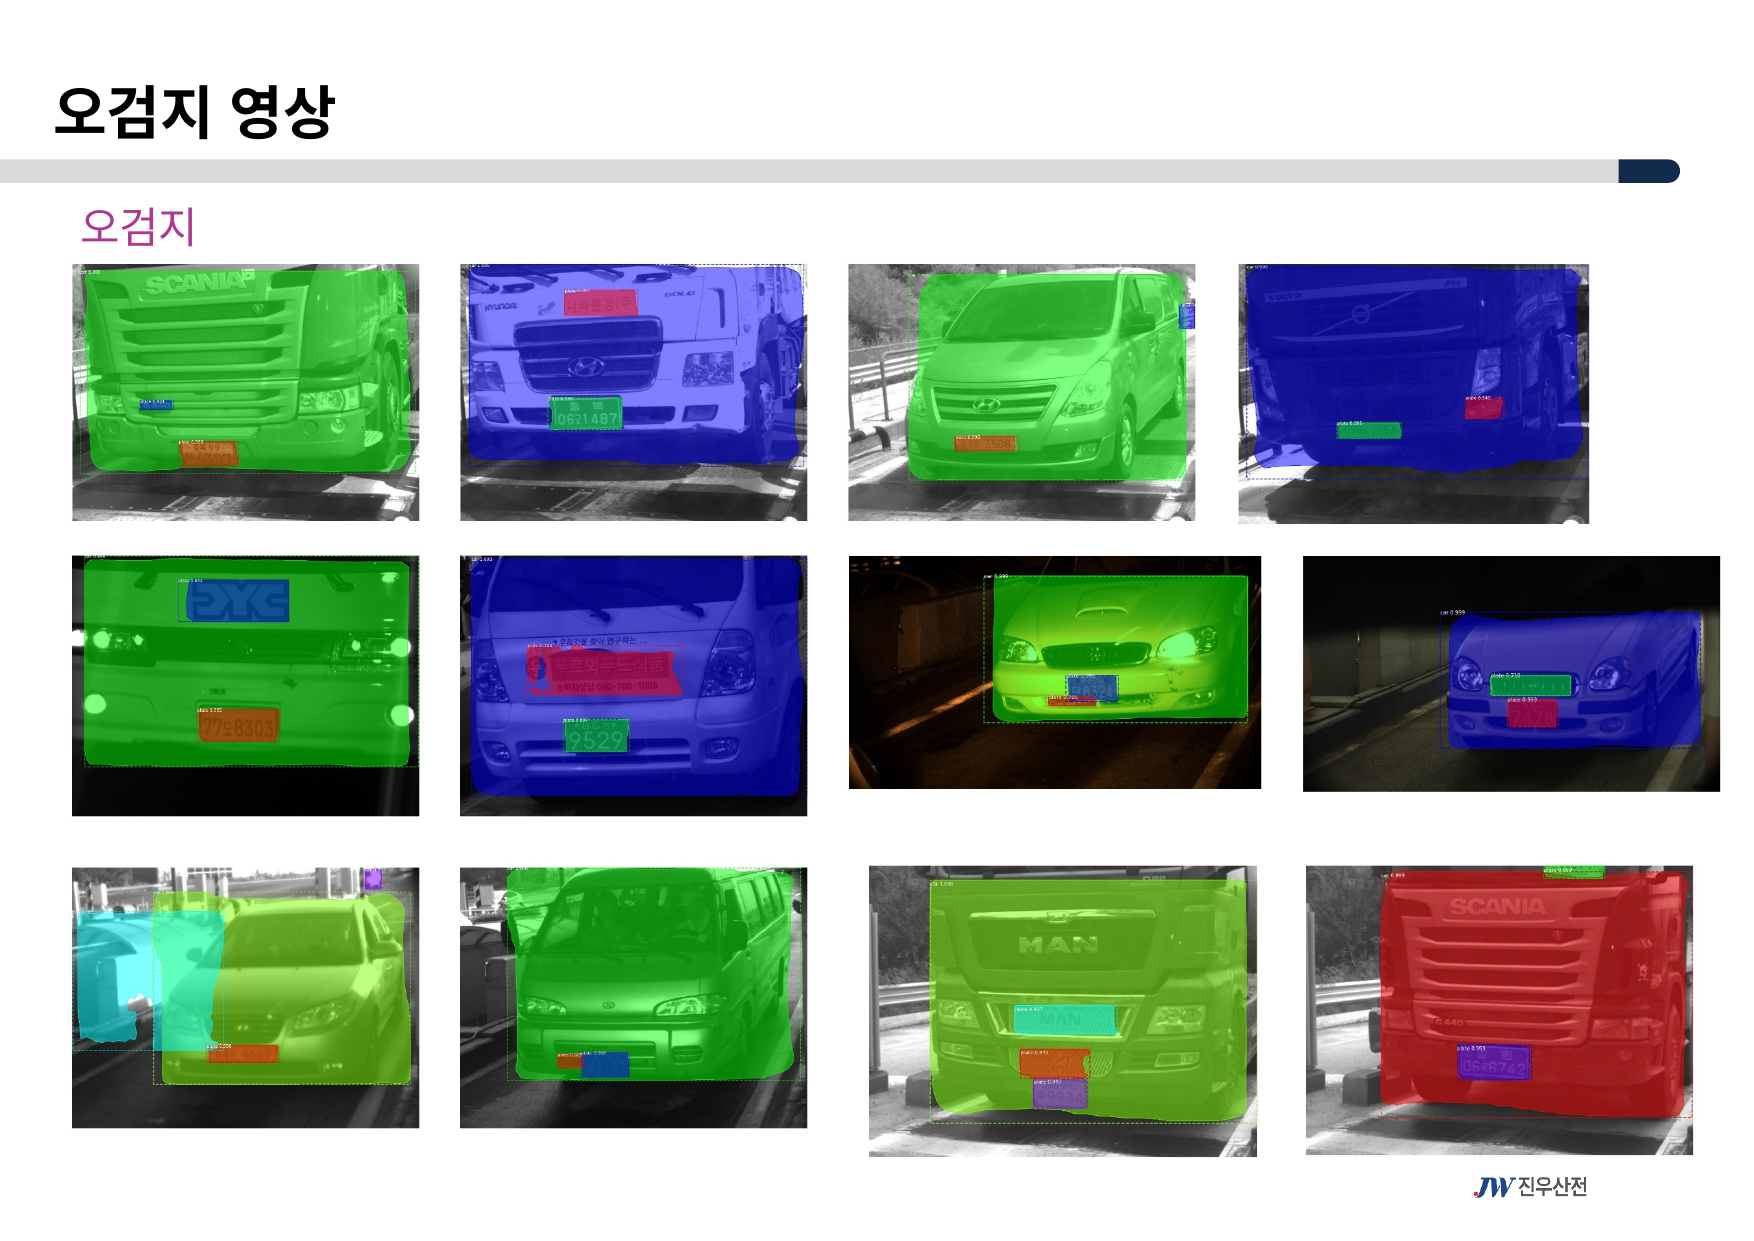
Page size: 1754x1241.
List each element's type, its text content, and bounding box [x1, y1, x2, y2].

picture [1465, 1172, 1596, 1203]
picture [67, 551, 424, 821]
picture [860, 857, 1266, 1166]
picture [455, 259, 812, 526]
picture [843, 551, 1266, 794]
text_box 오검지 영상 [38, 68, 352, 154]
picture [455, 551, 812, 821]
picture [1297, 857, 1702, 1164]
picture [67, 863, 424, 1133]
text_box 오검지 [65, 193, 213, 260]
picture [67, 259, 424, 526]
picture [1233, 259, 1594, 529]
picture [1297, 551, 1725, 797]
picture [843, 259, 1202, 526]
picture [455, 863, 812, 1133]
